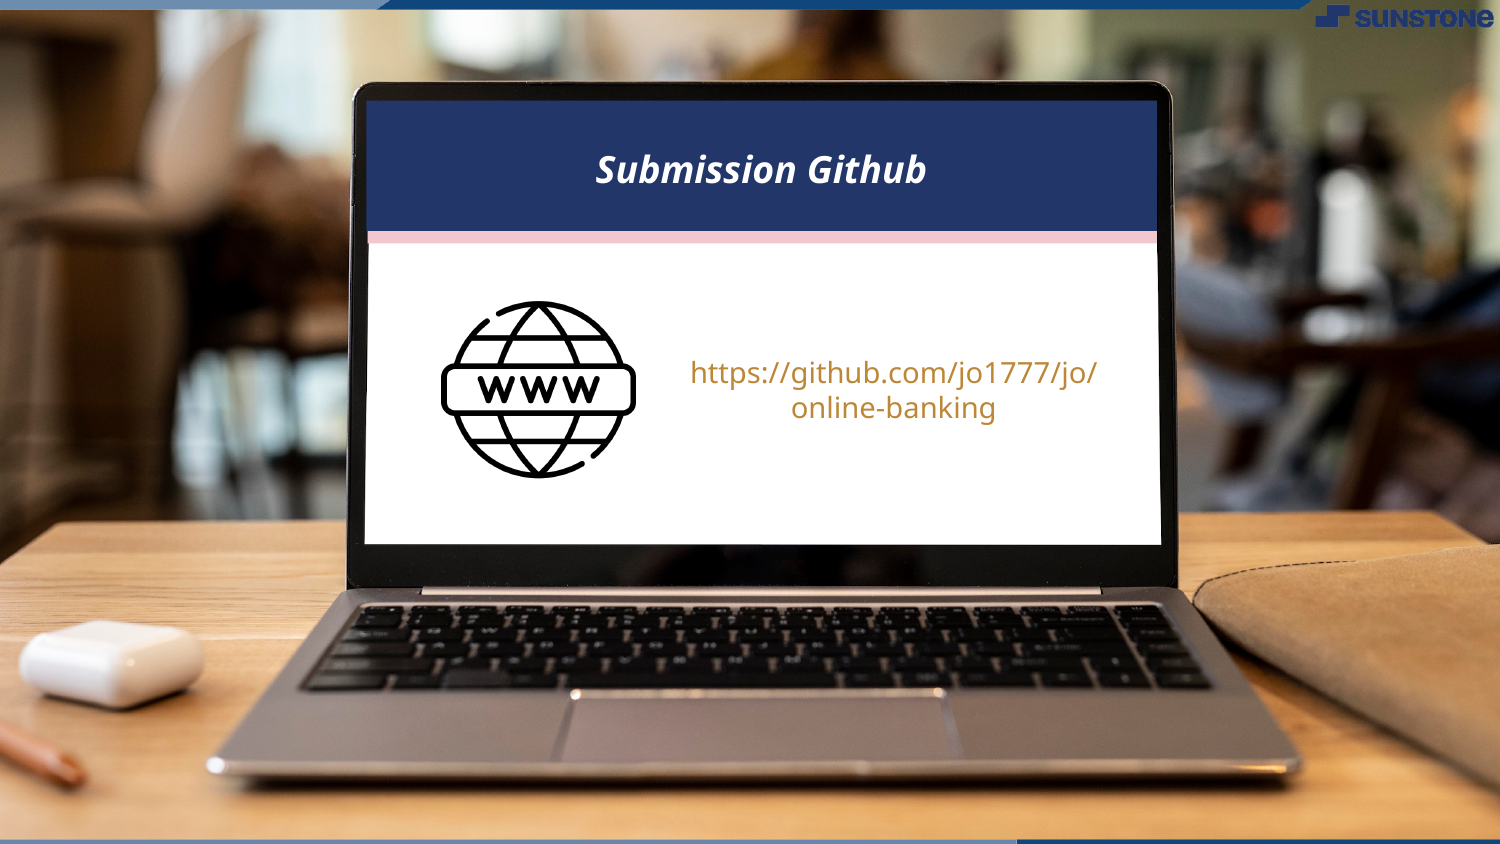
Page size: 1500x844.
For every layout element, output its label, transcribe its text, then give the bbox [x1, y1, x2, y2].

list https://github.com/jo1777/jo/ online-banking [670, 144, 1118, 635]
picture [0, 0, 1500, 844]
list Submission Github [432, 131, 1091, 206]
